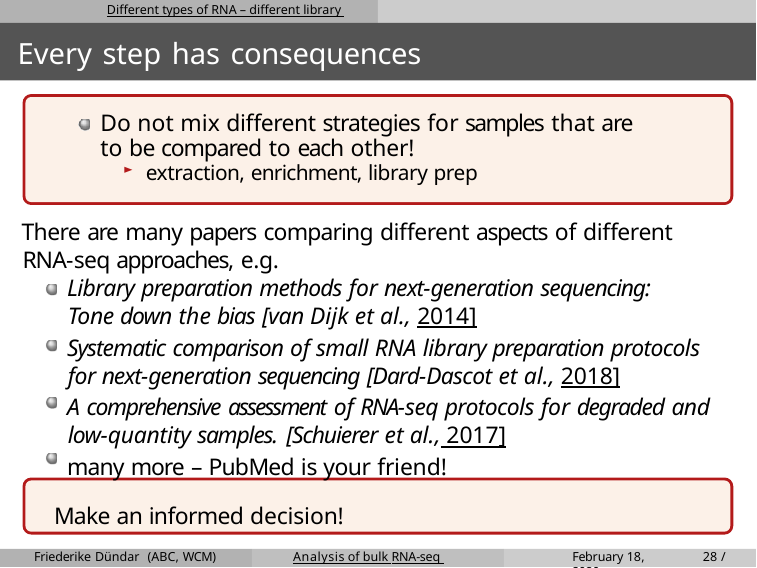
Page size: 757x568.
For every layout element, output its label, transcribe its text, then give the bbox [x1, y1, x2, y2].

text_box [0, 548, 757, 568]
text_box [22, 93, 734, 206]
picture [45, 453, 57, 465]
picture [45, 397, 57, 409]
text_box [0, 0, 757, 81]
title Every step has consequences [15, 89, 721, 131]
picture [45, 340, 57, 352]
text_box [22, 477, 734, 535]
picture [45, 284, 57, 296]
text_box Do not mix different strategies for samples that are to be compared to each other! extraction, enrichment, library prep There are many papers comparing different aspects of different RNA-seq approaches, e.g. Library preparation methods for next-generation sequencing: Tone down the bias [van Dijk et al., 2014] Systematic comparison of small RNA library preparation protocols for next-generation sequencing [Dard-Dascot et al., 2018] A comprehensive assessment of RNA-seq protocols for degraded and low-quantity samples. [Schuierer et al., 2017] many more – PubMed is your friend! Make an informed decision! [17, 208, 732, 481]
